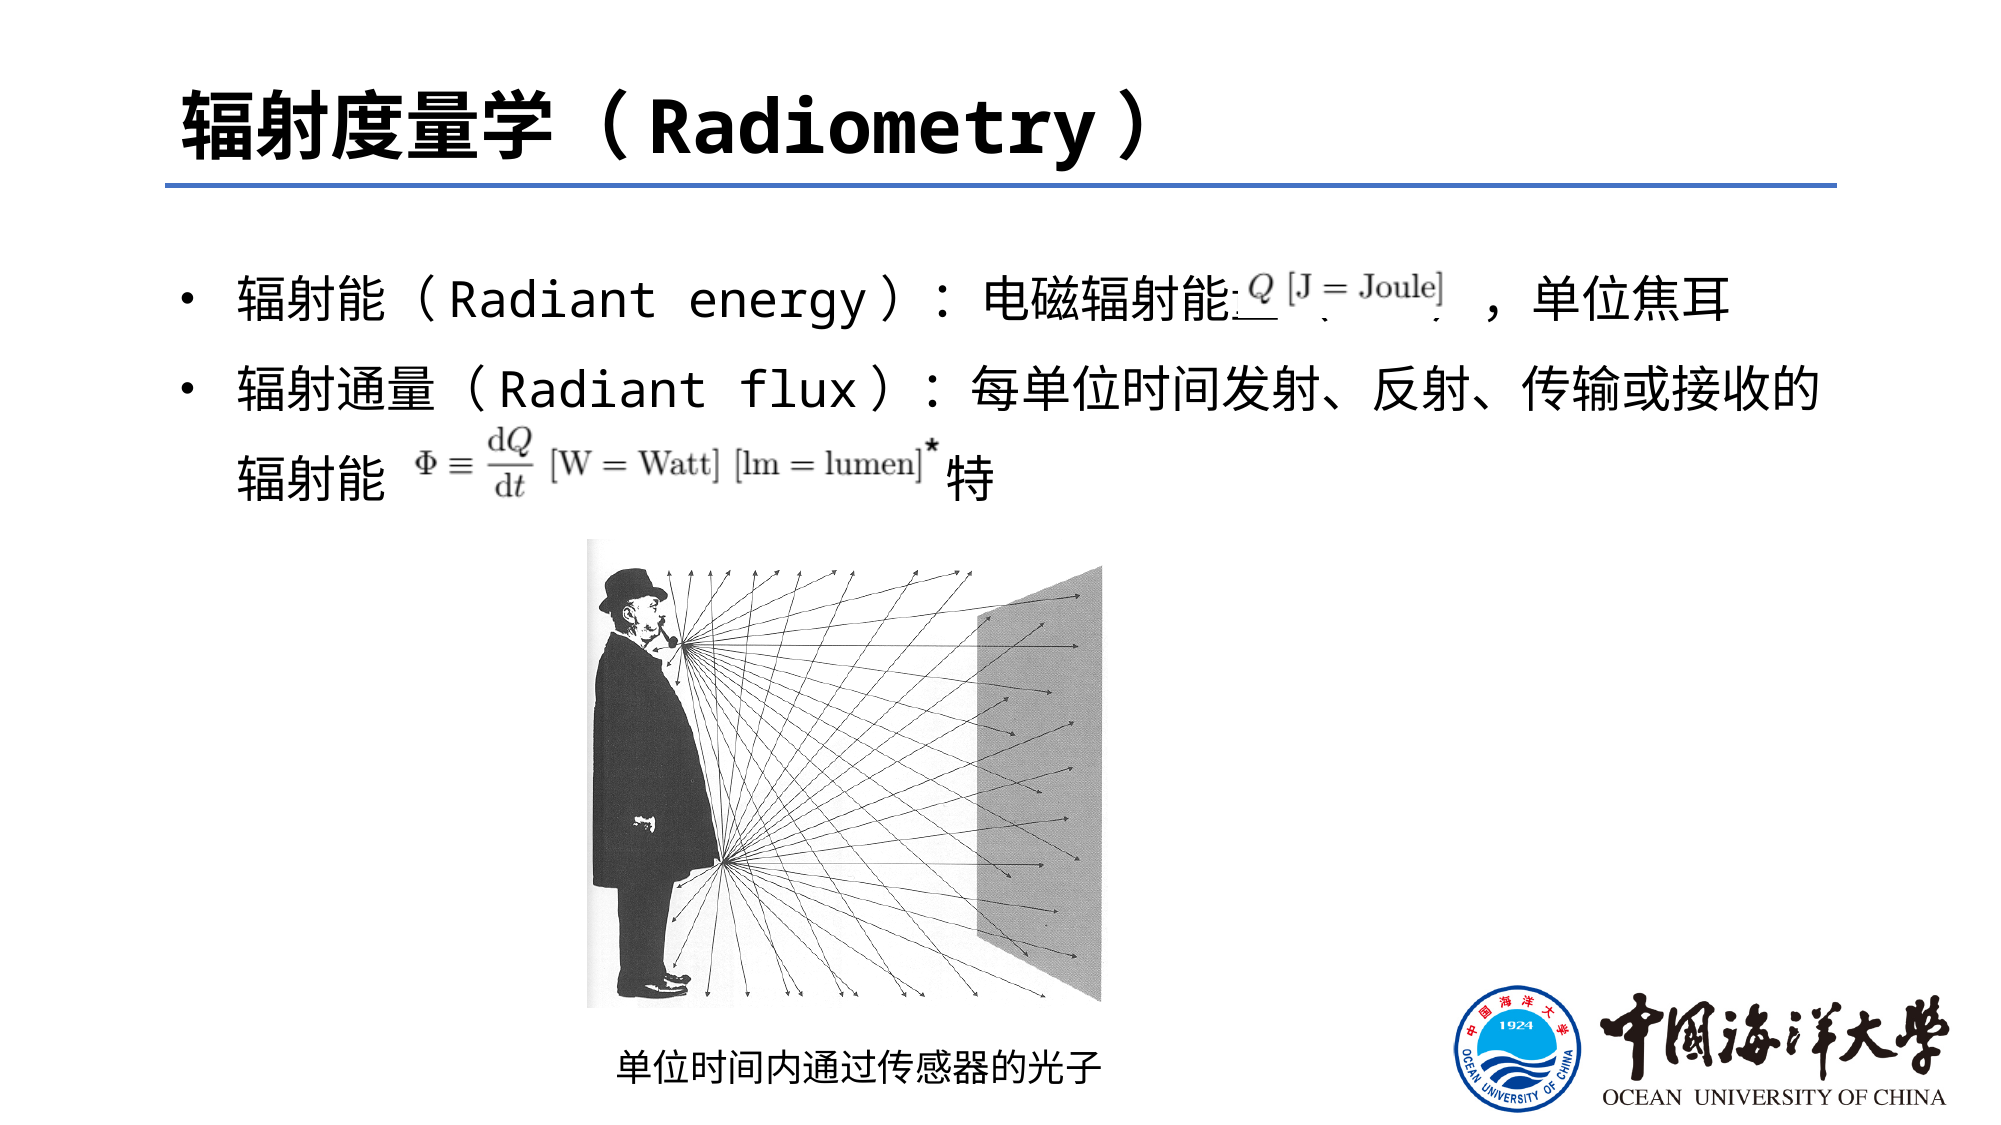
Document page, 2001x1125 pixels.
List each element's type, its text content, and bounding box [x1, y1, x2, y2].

text_box 辐射度量学（Radiometry） [165, 71, 1458, 176]
picture [398, 416, 944, 511]
text_box 辐射能（Radiant energy）：电磁辐射能量（ ），单位焦耳 辐射通量（Radiant flux）：每单位时间发射、反射、传输或接收的辐射能（ ），单位瓦特 [165, 230, 1837, 606]
picture [1238, 252, 1455, 318]
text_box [587, 539, 1122, 1098]
picture [1414, 977, 2000, 1125]
